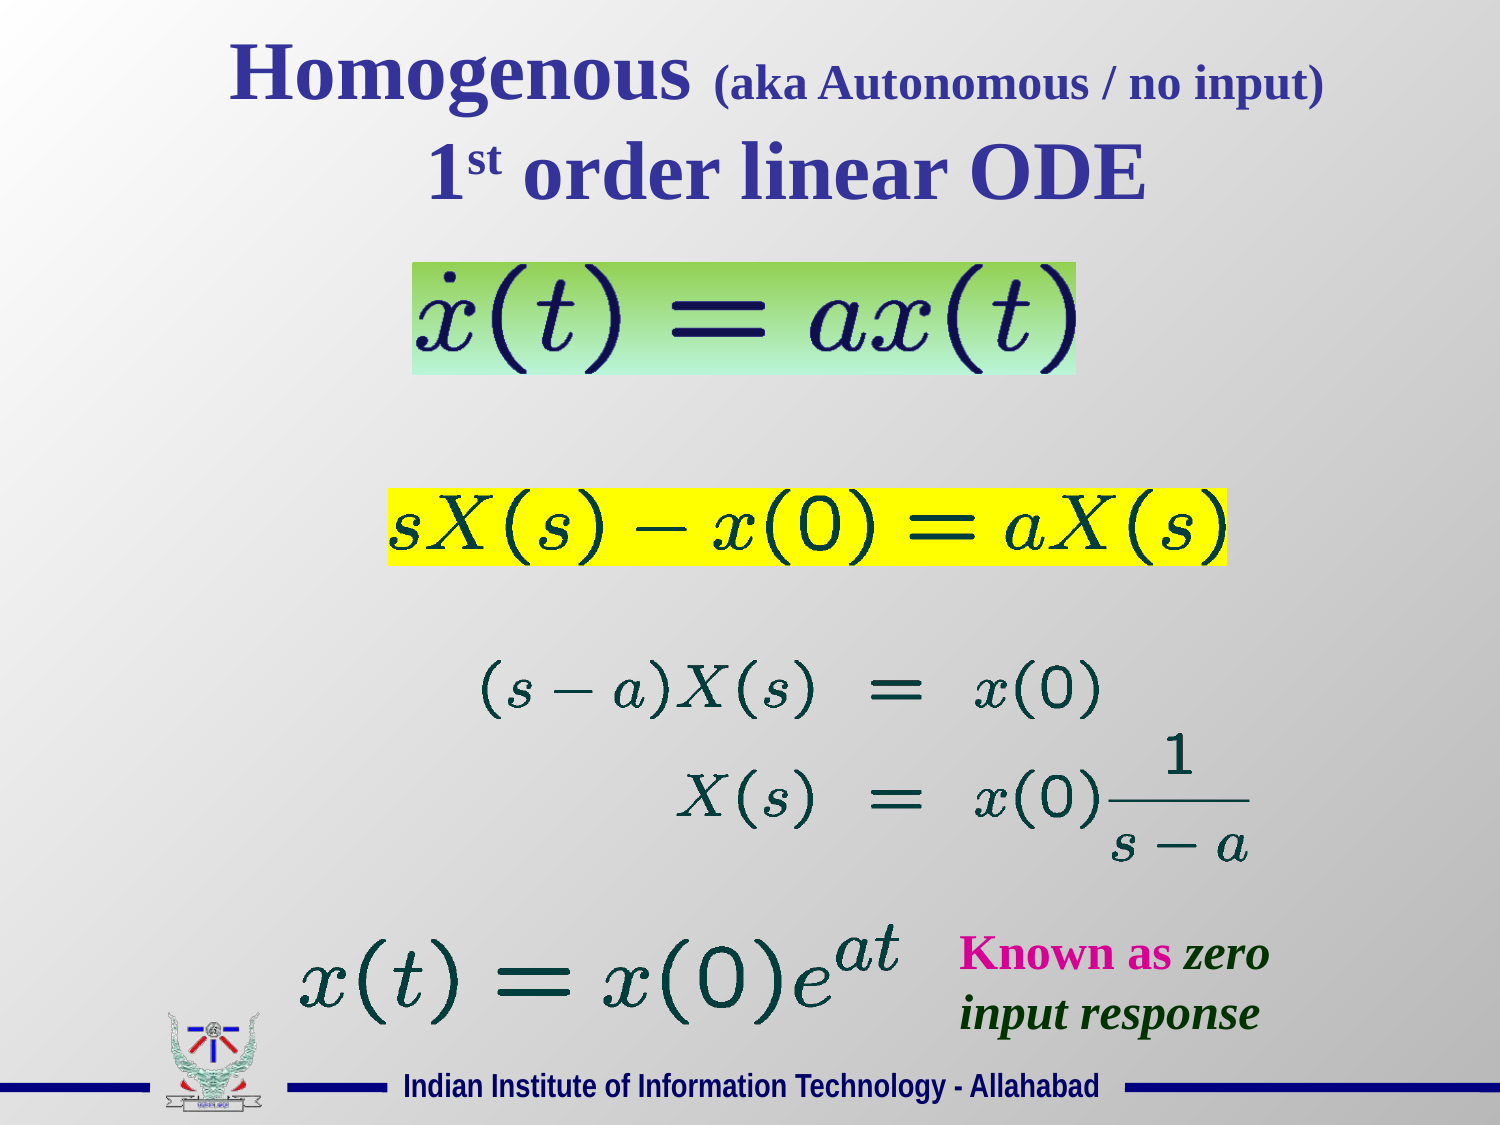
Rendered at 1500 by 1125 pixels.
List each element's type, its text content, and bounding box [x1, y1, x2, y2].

picture [387, 487, 1227, 566]
picture [166, 1012, 263, 1113]
text_box Known as zero input response [944, 912, 1400, 1048]
picture [480, 660, 1251, 863]
title Homogenous (aka Autonomous / no input) 1st order linear ODE [75, 8, 1500, 197]
picture [412, 262, 1076, 376]
picture [299, 924, 900, 1026]
